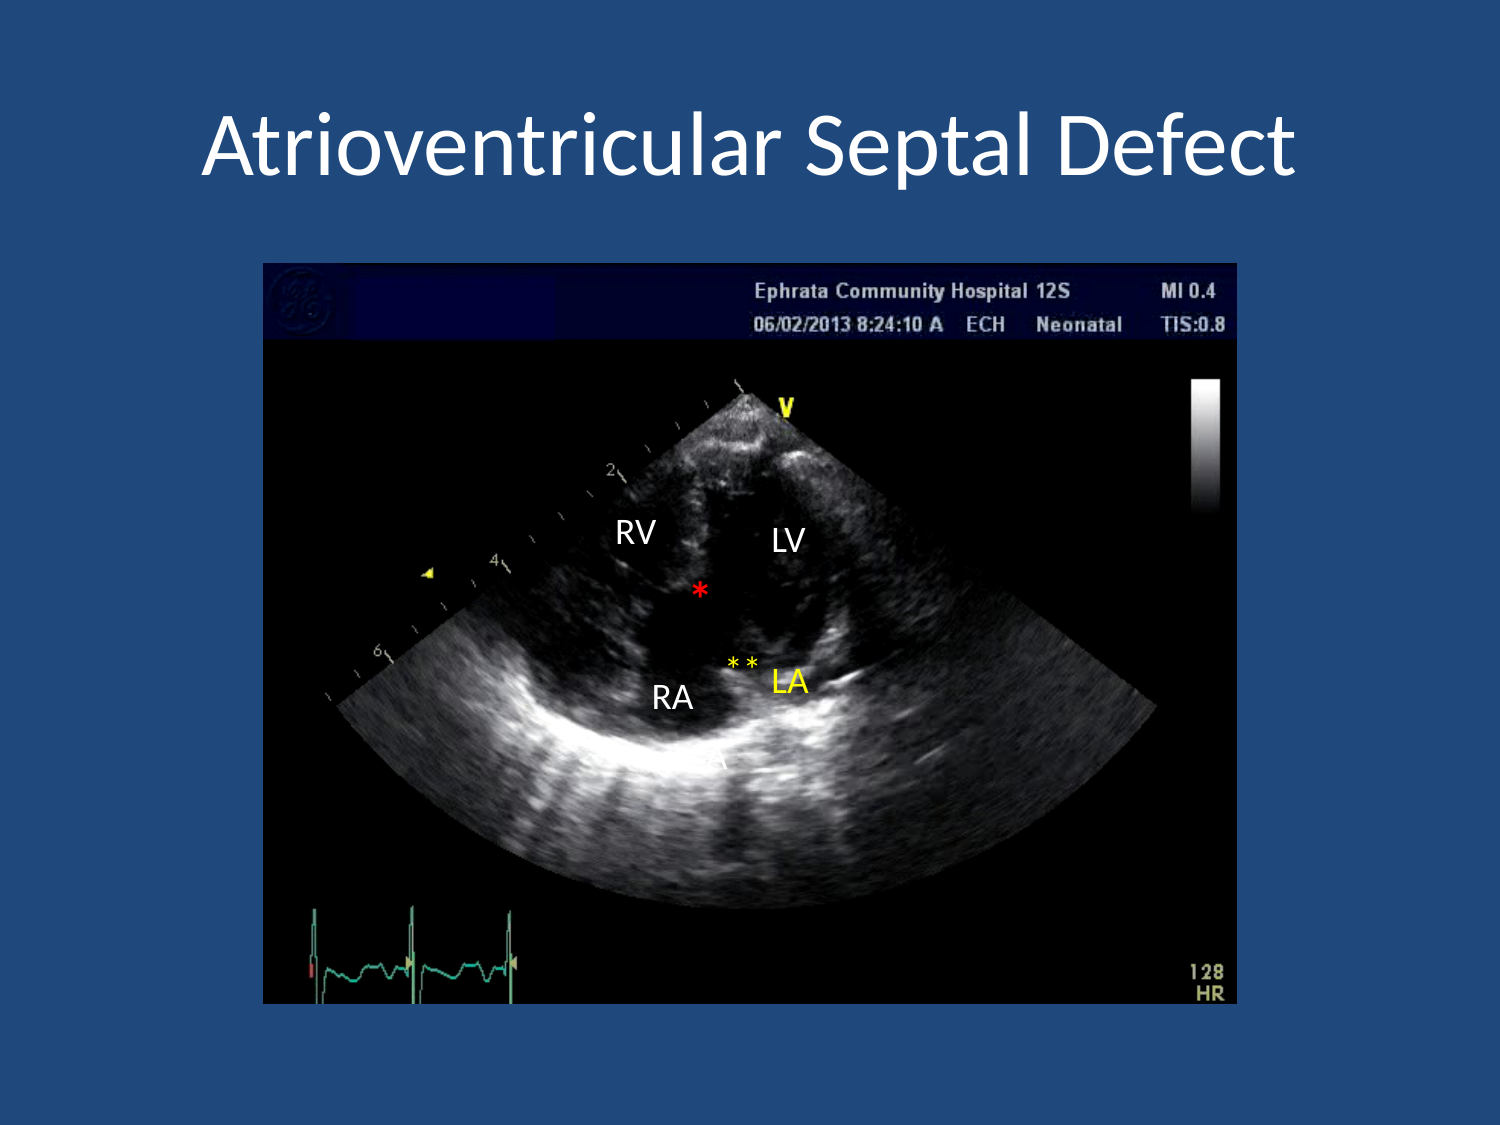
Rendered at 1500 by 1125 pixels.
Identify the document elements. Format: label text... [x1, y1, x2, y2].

title Atrioventricular Septal Defect [75, 45, 1425, 233]
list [261, 262, 1239, 1006]
